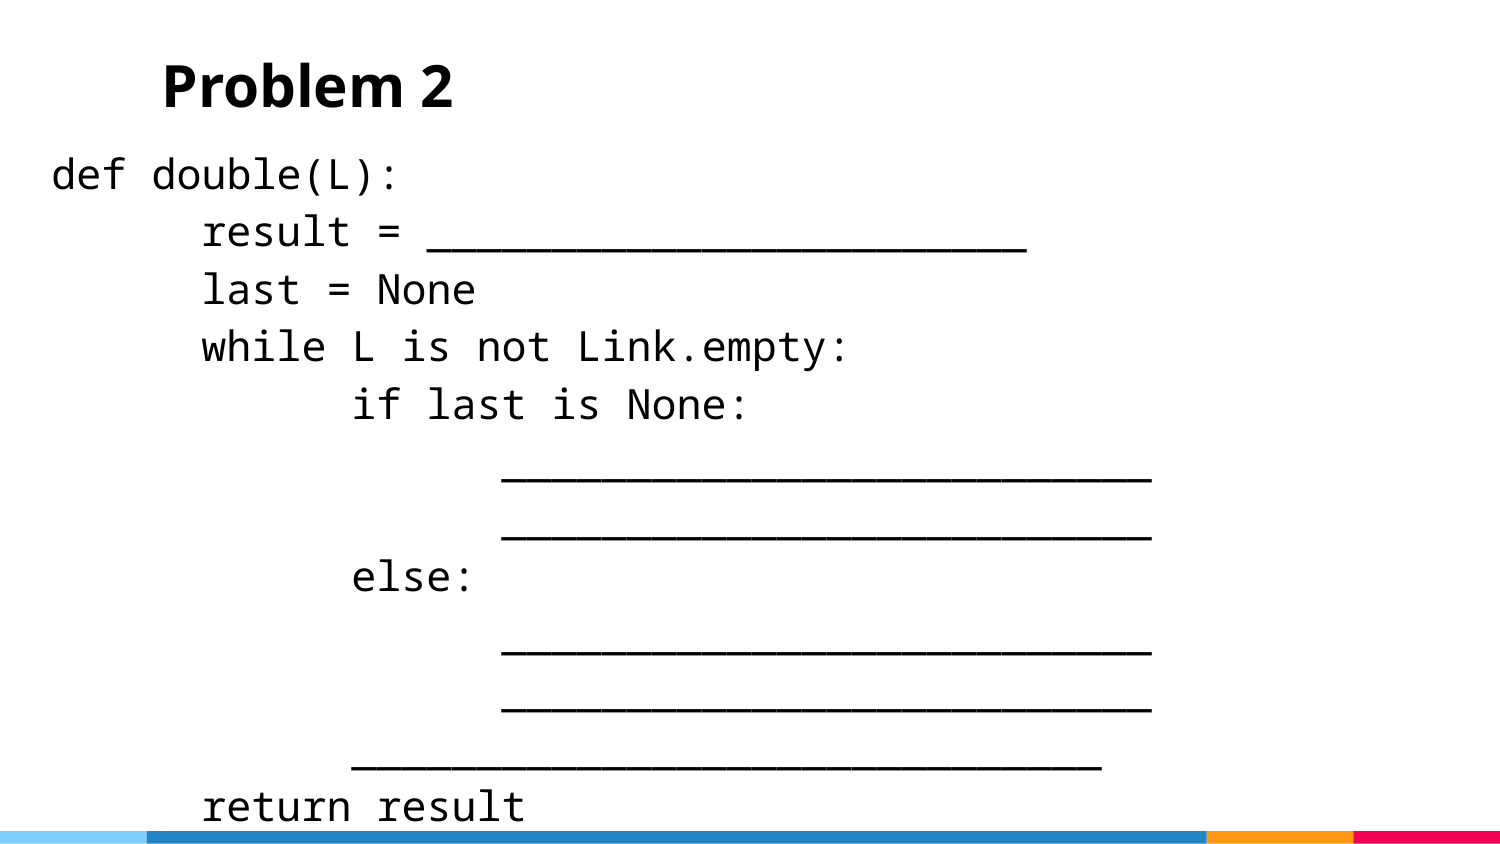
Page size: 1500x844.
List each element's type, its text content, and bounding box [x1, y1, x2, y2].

list def double(L): result = ________________________ last = None while L is not Link.empty: if last is None: __________________________ __________________________ else: __________________________ __________________________ ______________________________ return result [36, 125, 1480, 737]
title Problem 2 [146, 33, 1207, 125]
